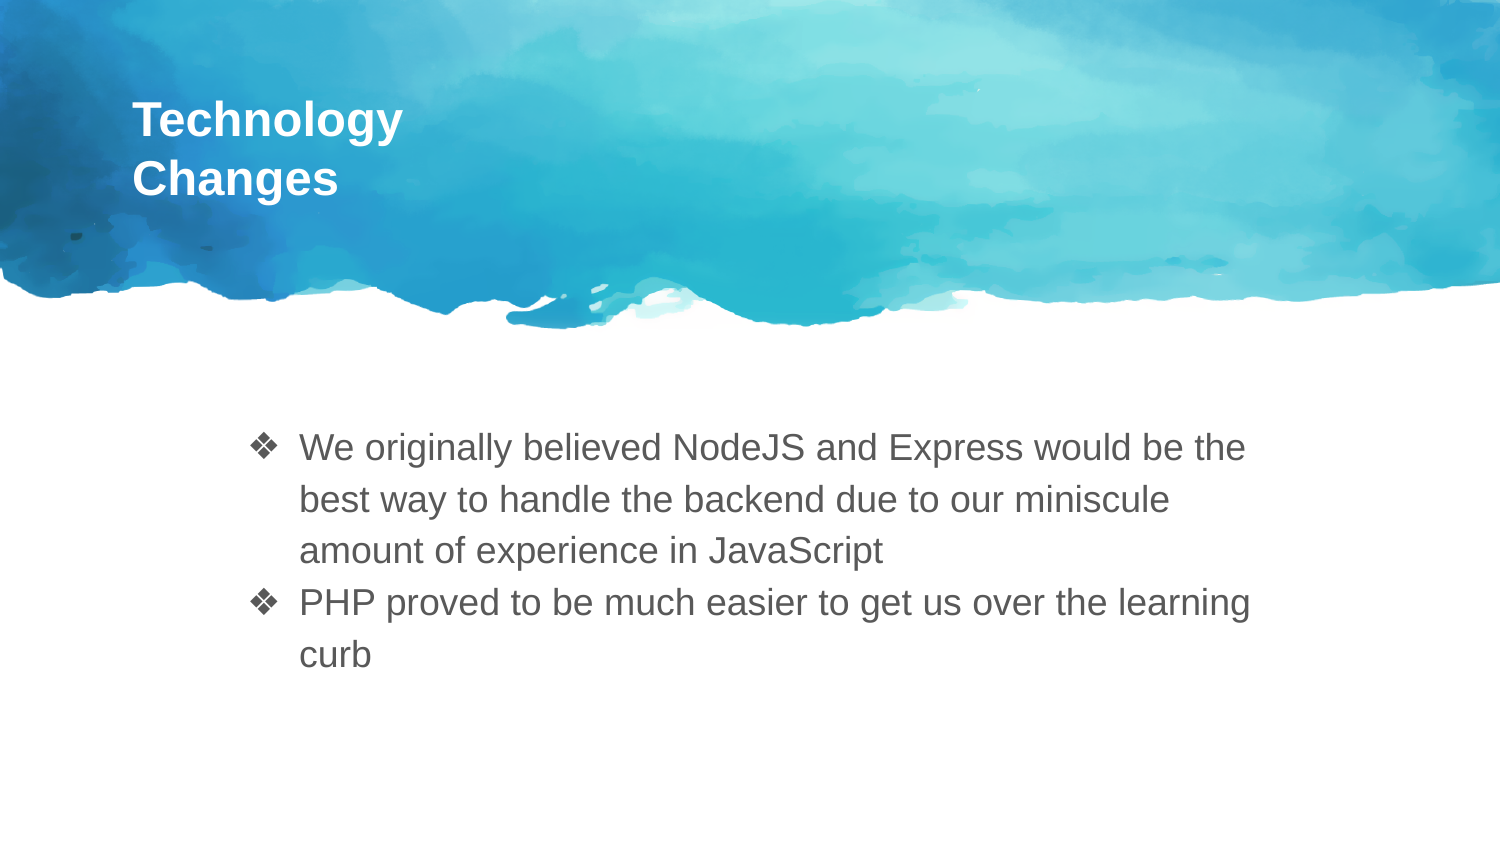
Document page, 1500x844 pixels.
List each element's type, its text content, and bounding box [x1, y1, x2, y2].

list We originally believed NodeJS and Express would be the best way to handle the backend due to our miniscule amount of experience in JavaScript PHP proved to be much easier to get us over the learning curb [209, 401, 1291, 762]
title Technology Changes [116, 72, 614, 222]
picture [0, 0, 1500, 844]
